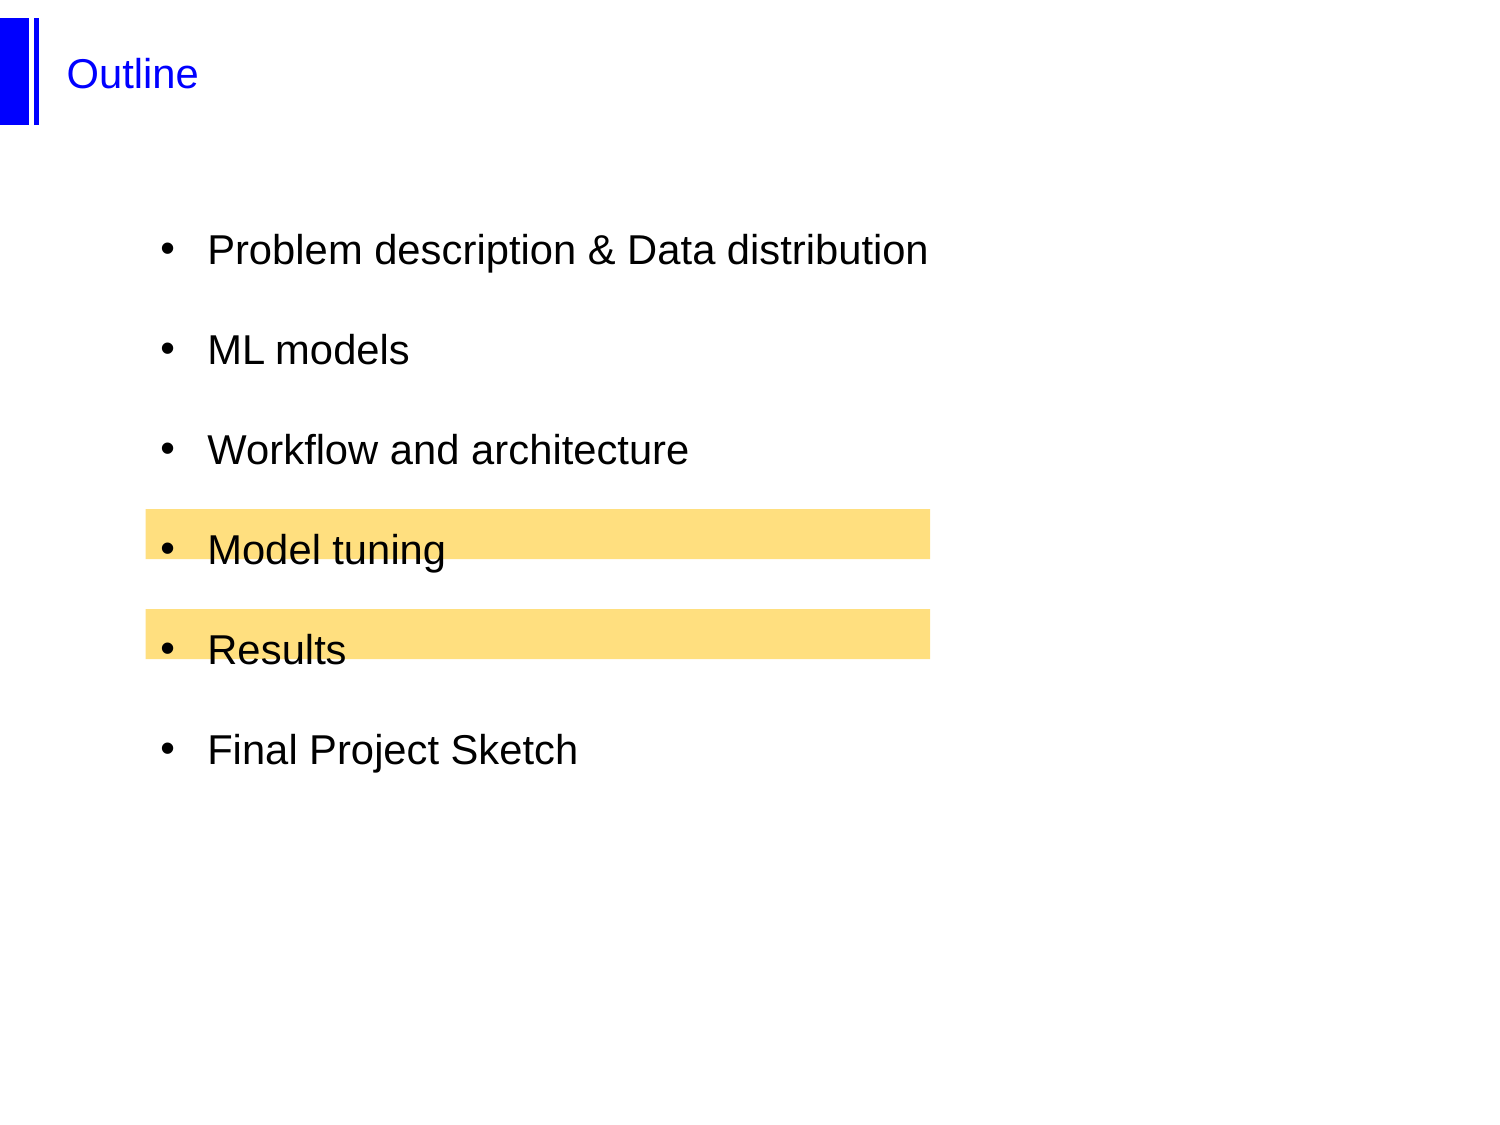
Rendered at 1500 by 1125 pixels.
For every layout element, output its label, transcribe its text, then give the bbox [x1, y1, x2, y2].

text_box Problem description & Data distribution ML models Workflow and architecture Model tuning Results Final Project Sketch [145, 165, 1324, 881]
text_box Outline [51, 39, 214, 104]
